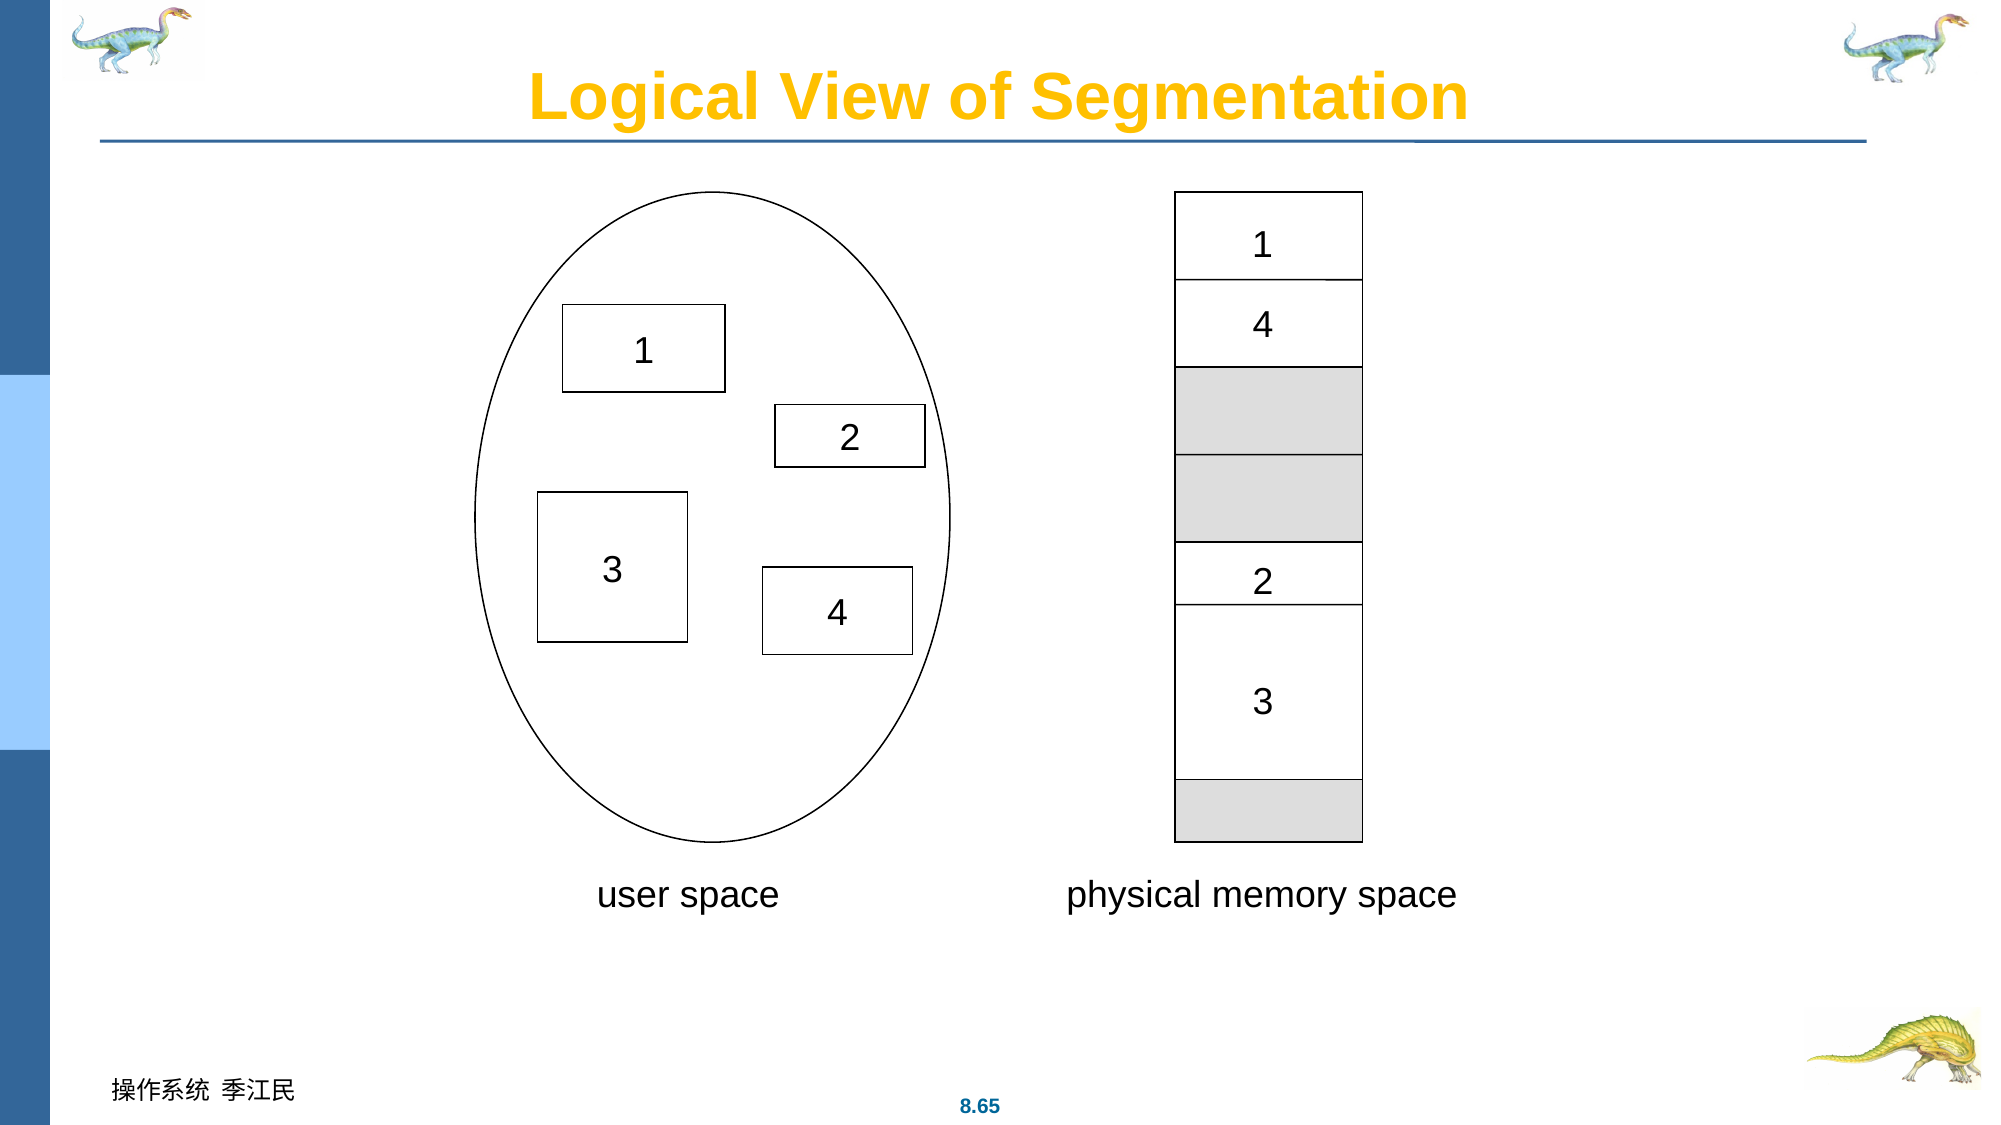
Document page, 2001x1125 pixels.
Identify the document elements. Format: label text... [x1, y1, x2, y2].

text_box 2 [774, 404, 925, 468]
picture [1804, 1007, 1982, 1090]
picture [1837, 12, 1988, 94]
text_box 3 [537, 492, 688, 643]
title Logical View of Segmentation [99, 45, 1900, 141]
text_box [474, 192, 950, 843]
text_box physical memory space [1051, 862, 1473, 923]
text_box 4 [762, 567, 913, 655]
text_box user space [582, 862, 806, 923]
text_box 1 [562, 304, 725, 393]
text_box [1174, 191, 1363, 843]
picture [62, 0, 205, 81]
